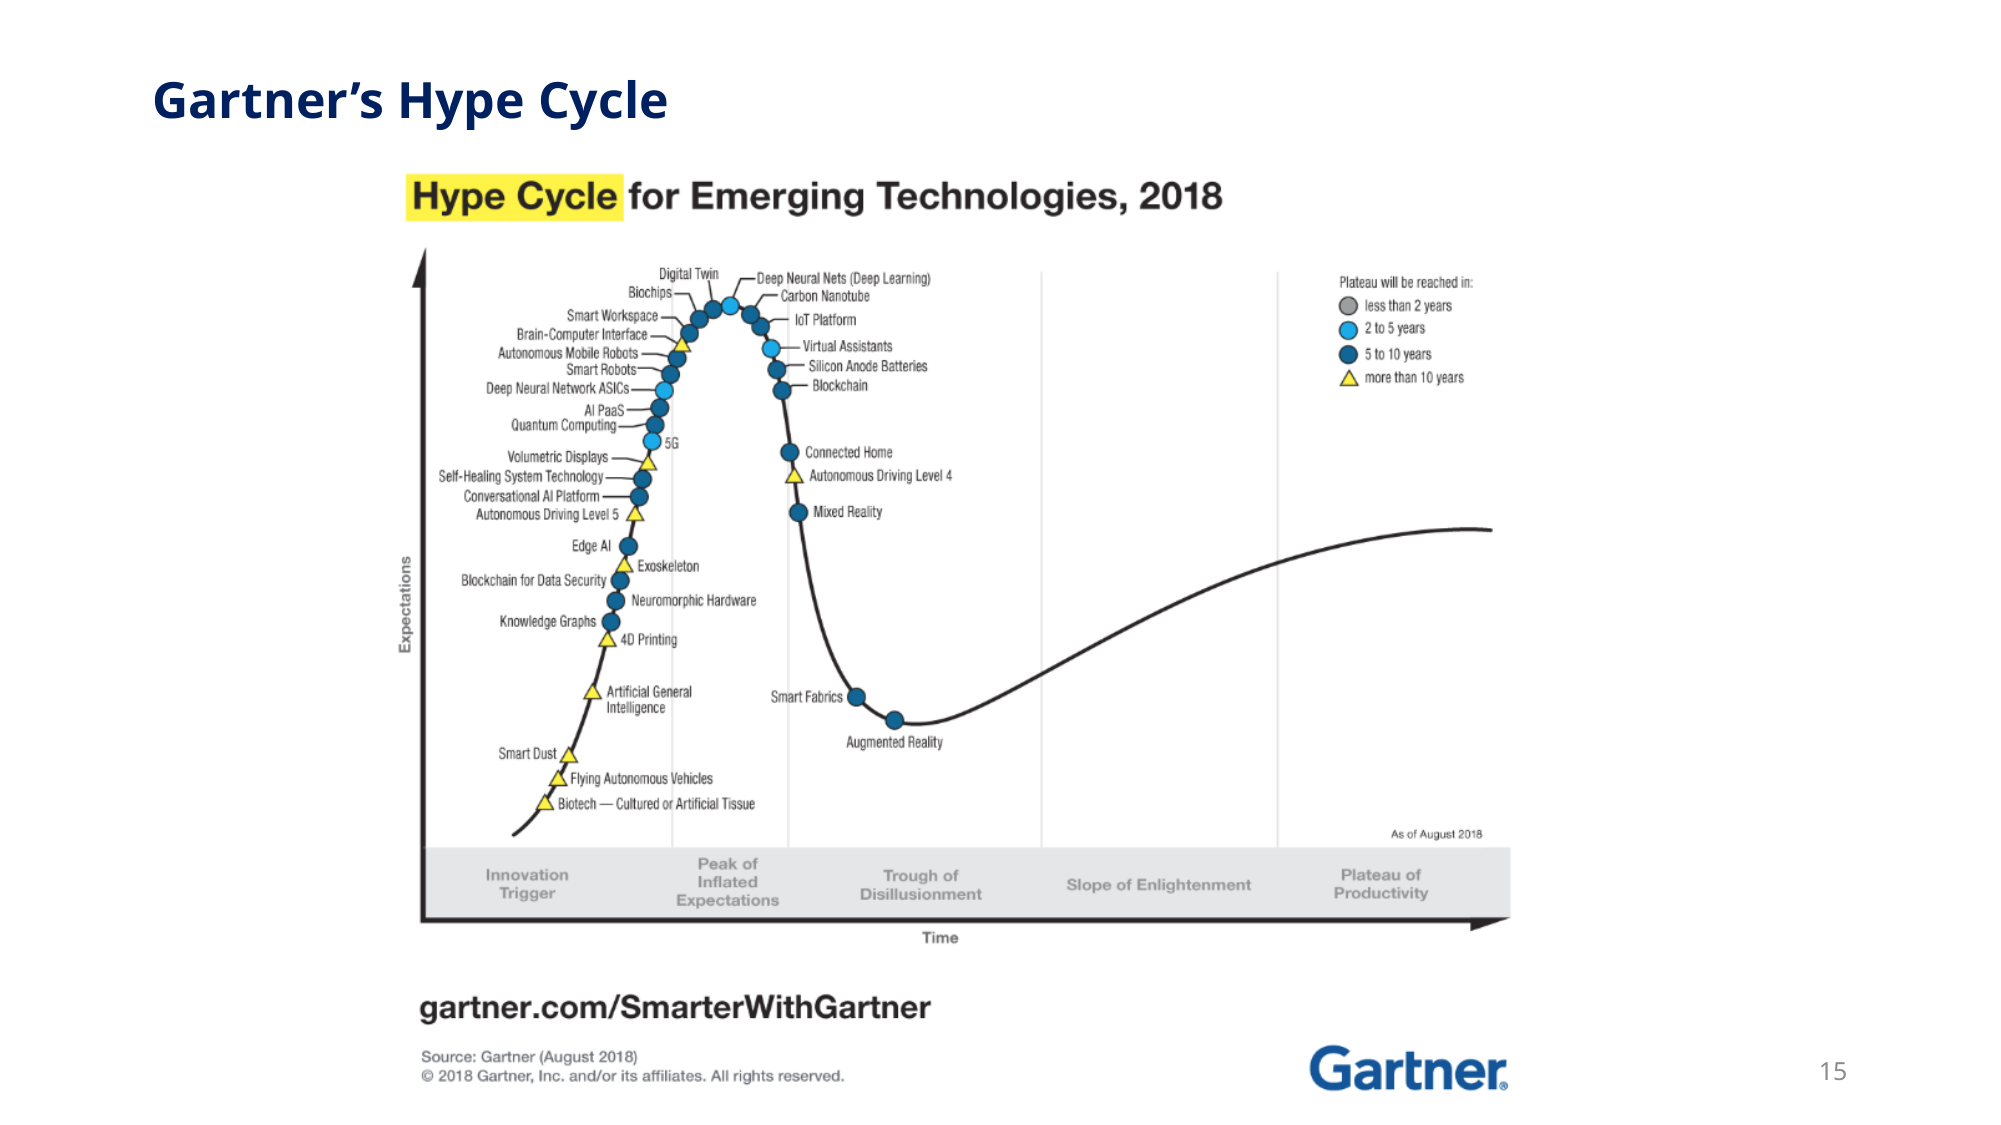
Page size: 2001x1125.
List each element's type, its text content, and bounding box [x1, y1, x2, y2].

picture [371, 162, 1529, 1103]
title Gartner’s Hype Cycle [137, 59, 1863, 146]
slide_number 15 [1529, 1042, 1863, 1103]
